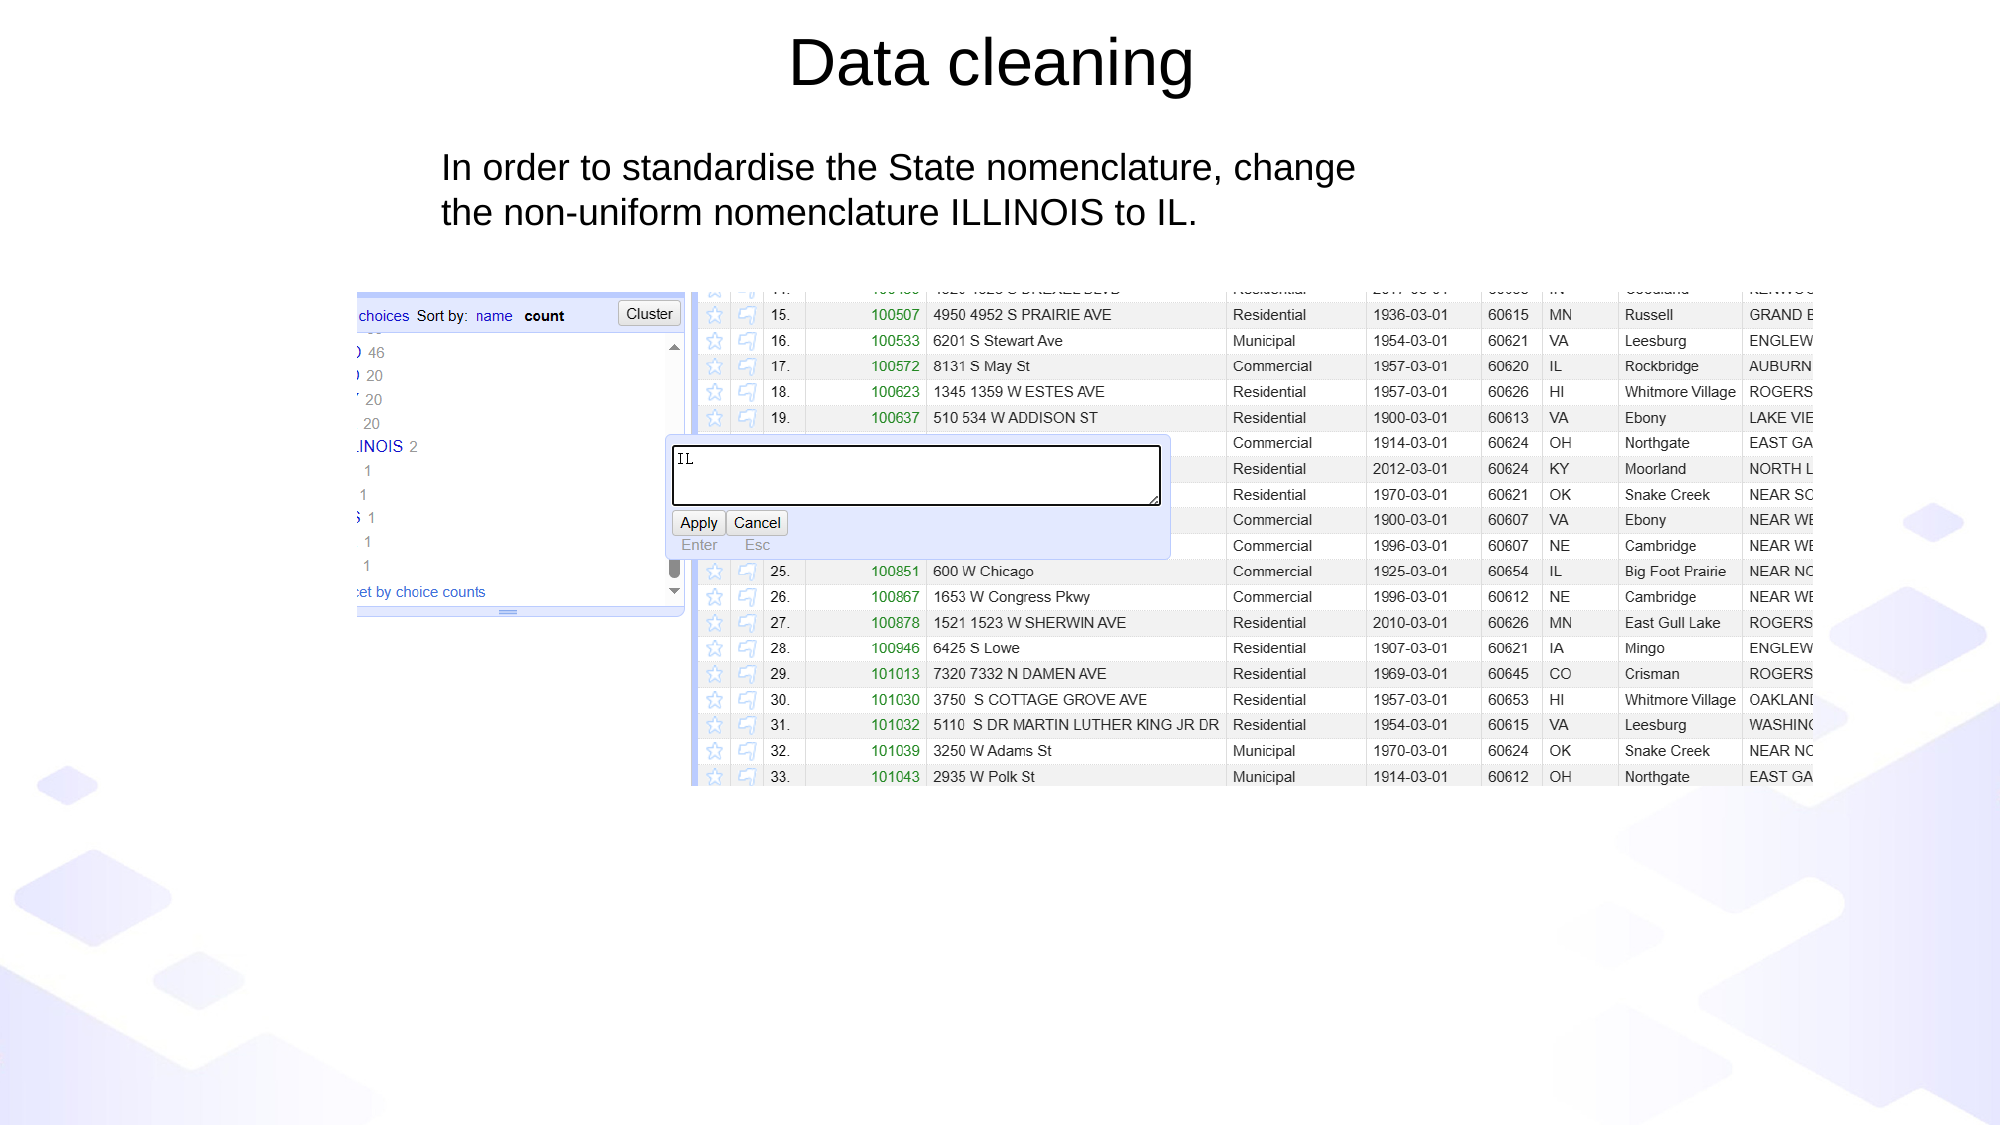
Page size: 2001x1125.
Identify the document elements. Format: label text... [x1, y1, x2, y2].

text_box Data cleaning [773, 11, 1774, 187]
text_box In order to standardise the State nomenclature, change the non-uniform nomenclature ILLINOIS to IL. [426, 135, 1427, 241]
picture [0, 267, 2000, 1125]
